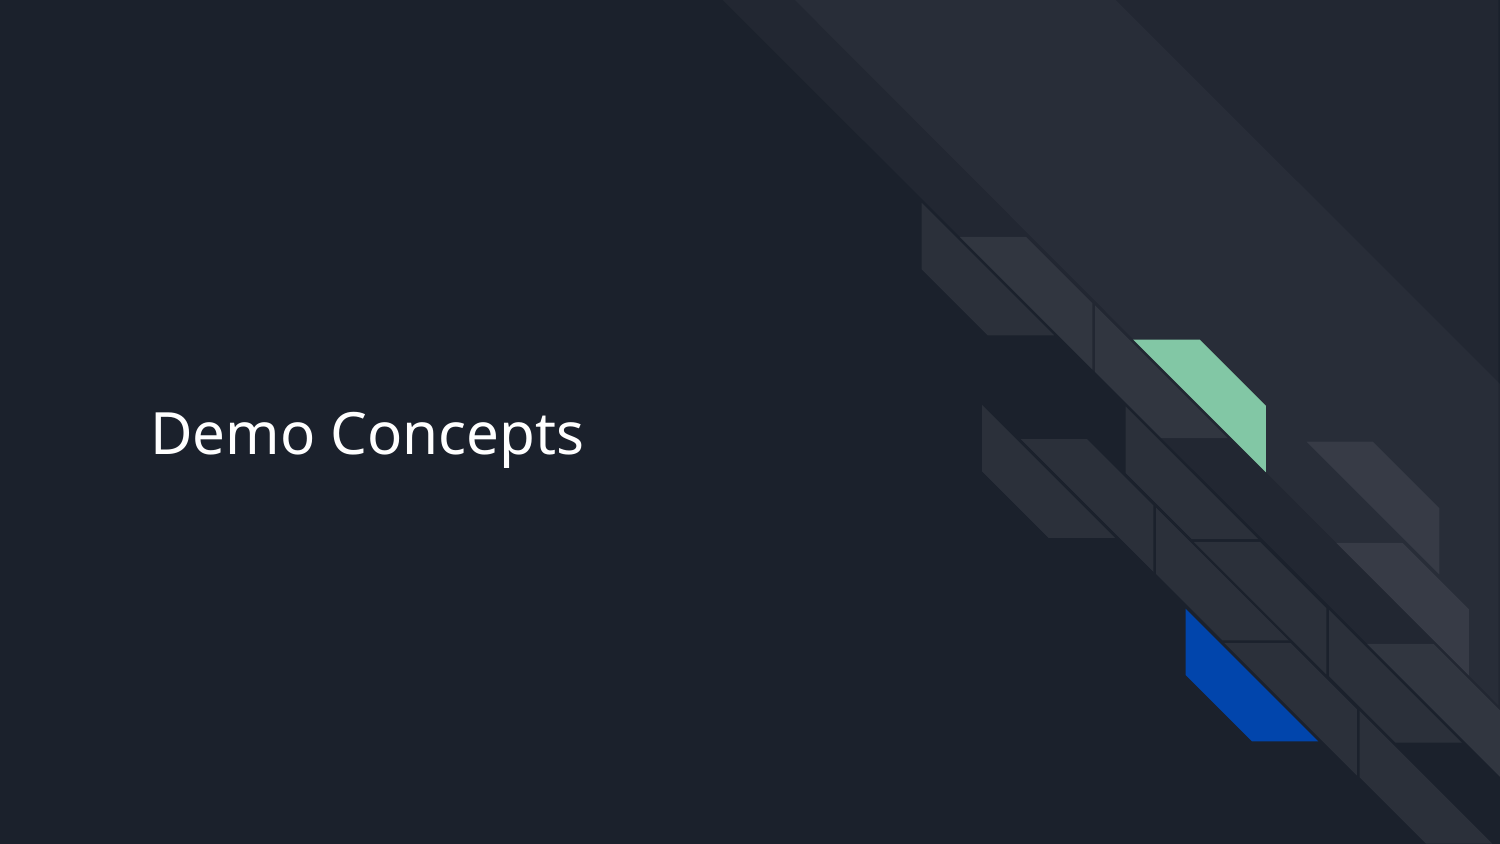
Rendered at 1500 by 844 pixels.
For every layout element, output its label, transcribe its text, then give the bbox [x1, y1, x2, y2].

title Demo Concepts [135, 336, 888, 526]
